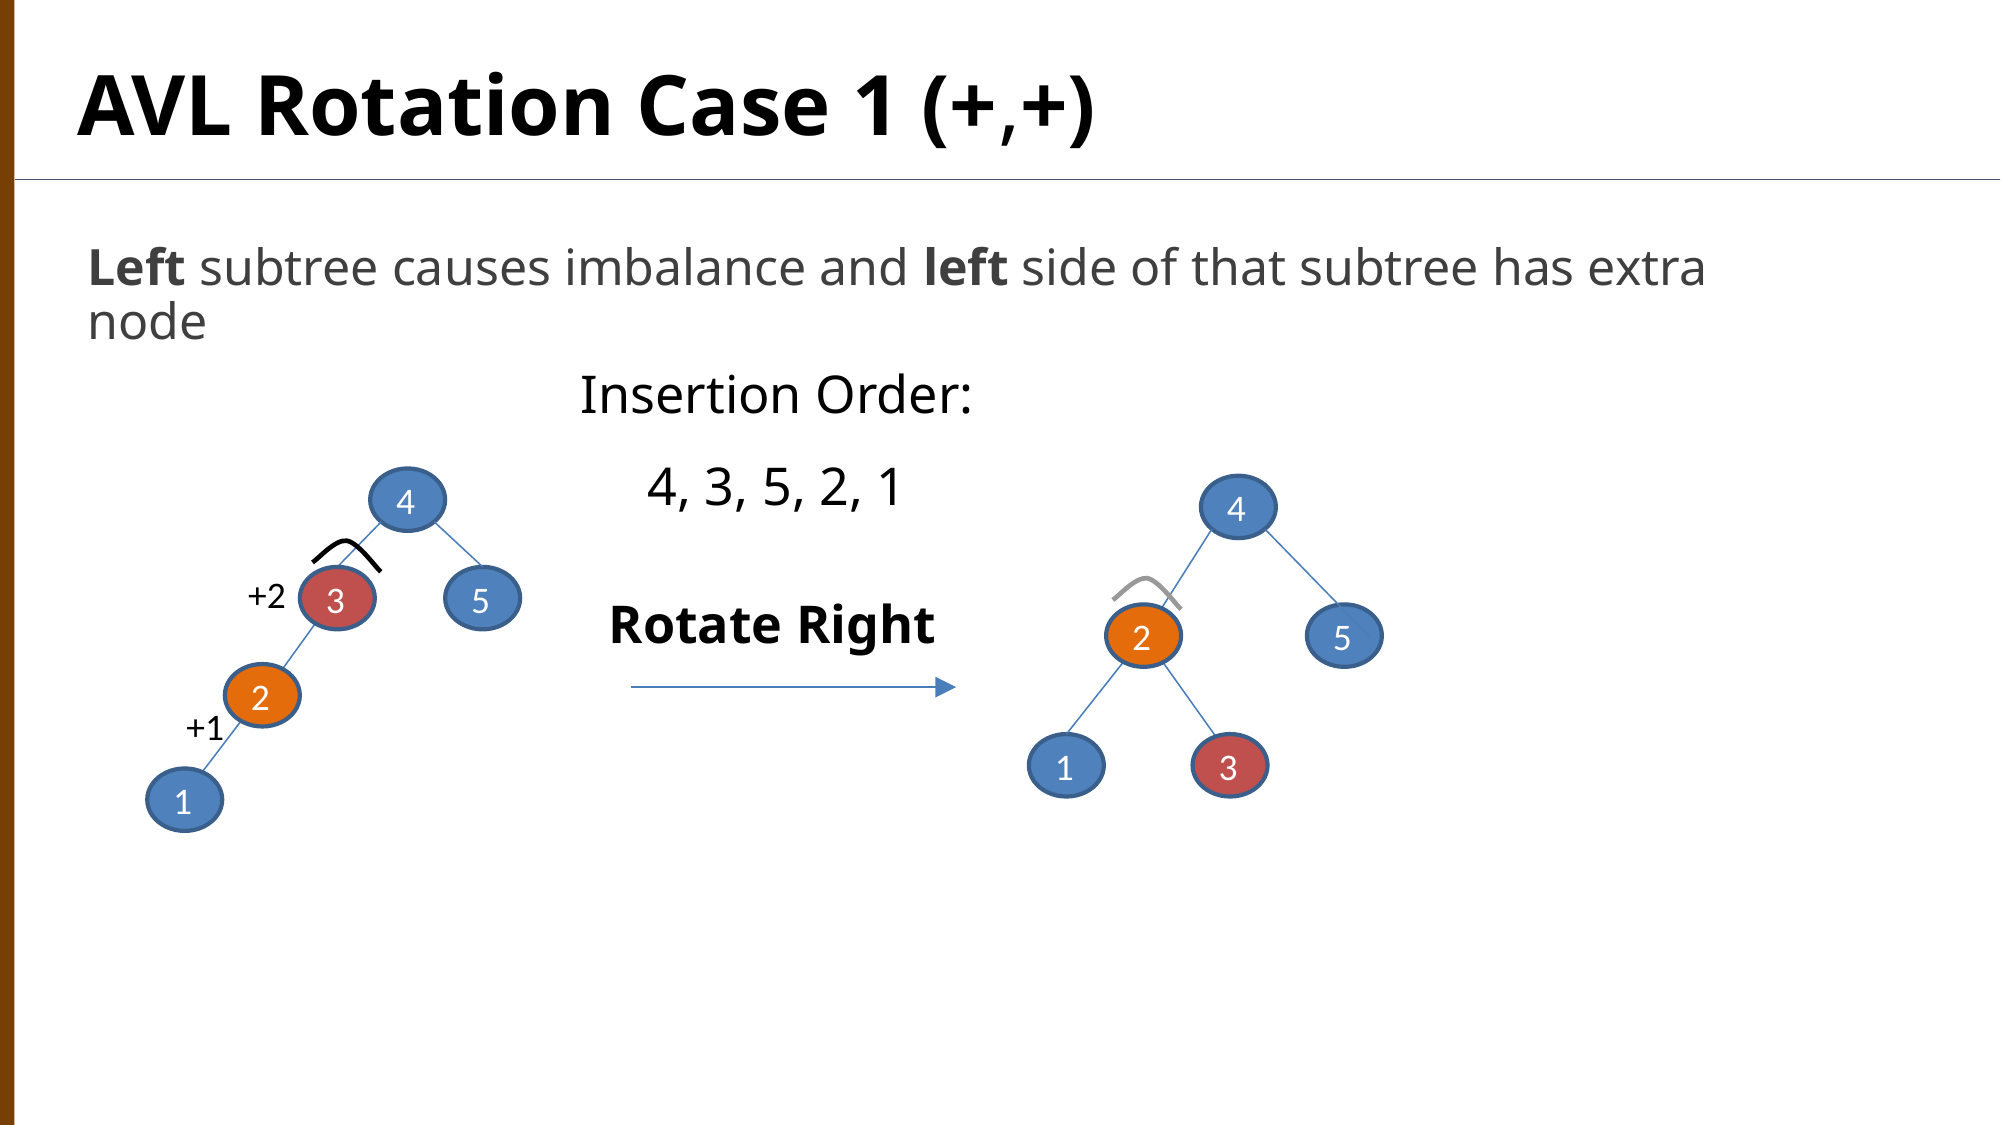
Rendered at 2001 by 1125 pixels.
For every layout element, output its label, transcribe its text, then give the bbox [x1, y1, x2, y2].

text_box 5 [1308, 616, 1382, 667]
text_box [1264, 528, 1370, 637]
text_box Insertion Order: 4, 3, 5, 2, 1 [549, 346, 1005, 520]
text_box 3 [1192, 734, 1268, 797]
text_box 4 [1200, 475, 1276, 539]
text_box 1 [1028, 734, 1104, 797]
text_box 2 [1106, 604, 1138, 637]
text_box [1066, 639, 1138, 735]
list Left subtree causes imbalance and left side of that subtree has extra node [87, 235, 1738, 374]
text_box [147, 468, 521, 832]
text_box [1112, 580, 1138, 604]
text_box Rotate Right [545, 576, 1000, 682]
text_box AVL Rotation Case 1 (+,+) [62, 36, 2000, 219]
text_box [1143, 634, 1231, 757]
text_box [1143, 528, 1213, 637]
